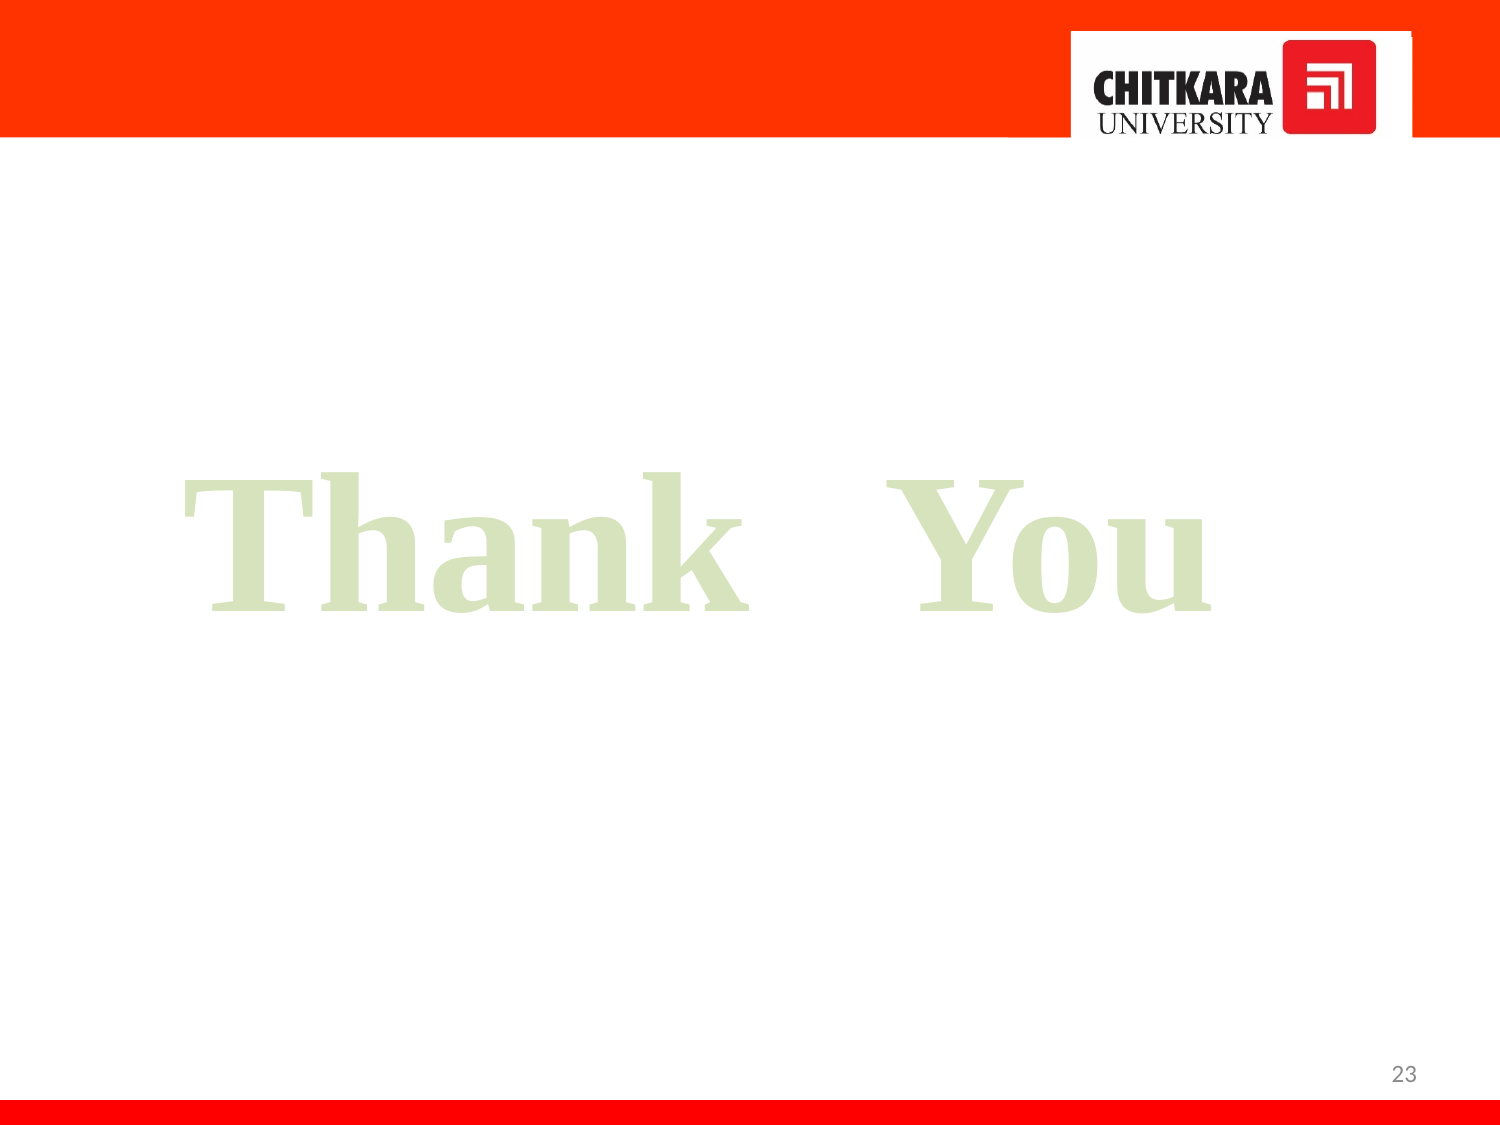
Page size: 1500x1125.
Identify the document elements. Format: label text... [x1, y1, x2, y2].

text_box Thank You [98, 357, 1368, 675]
picture [1074, 37, 1391, 138]
text_box 23 [1382, 1050, 1425, 1095]
